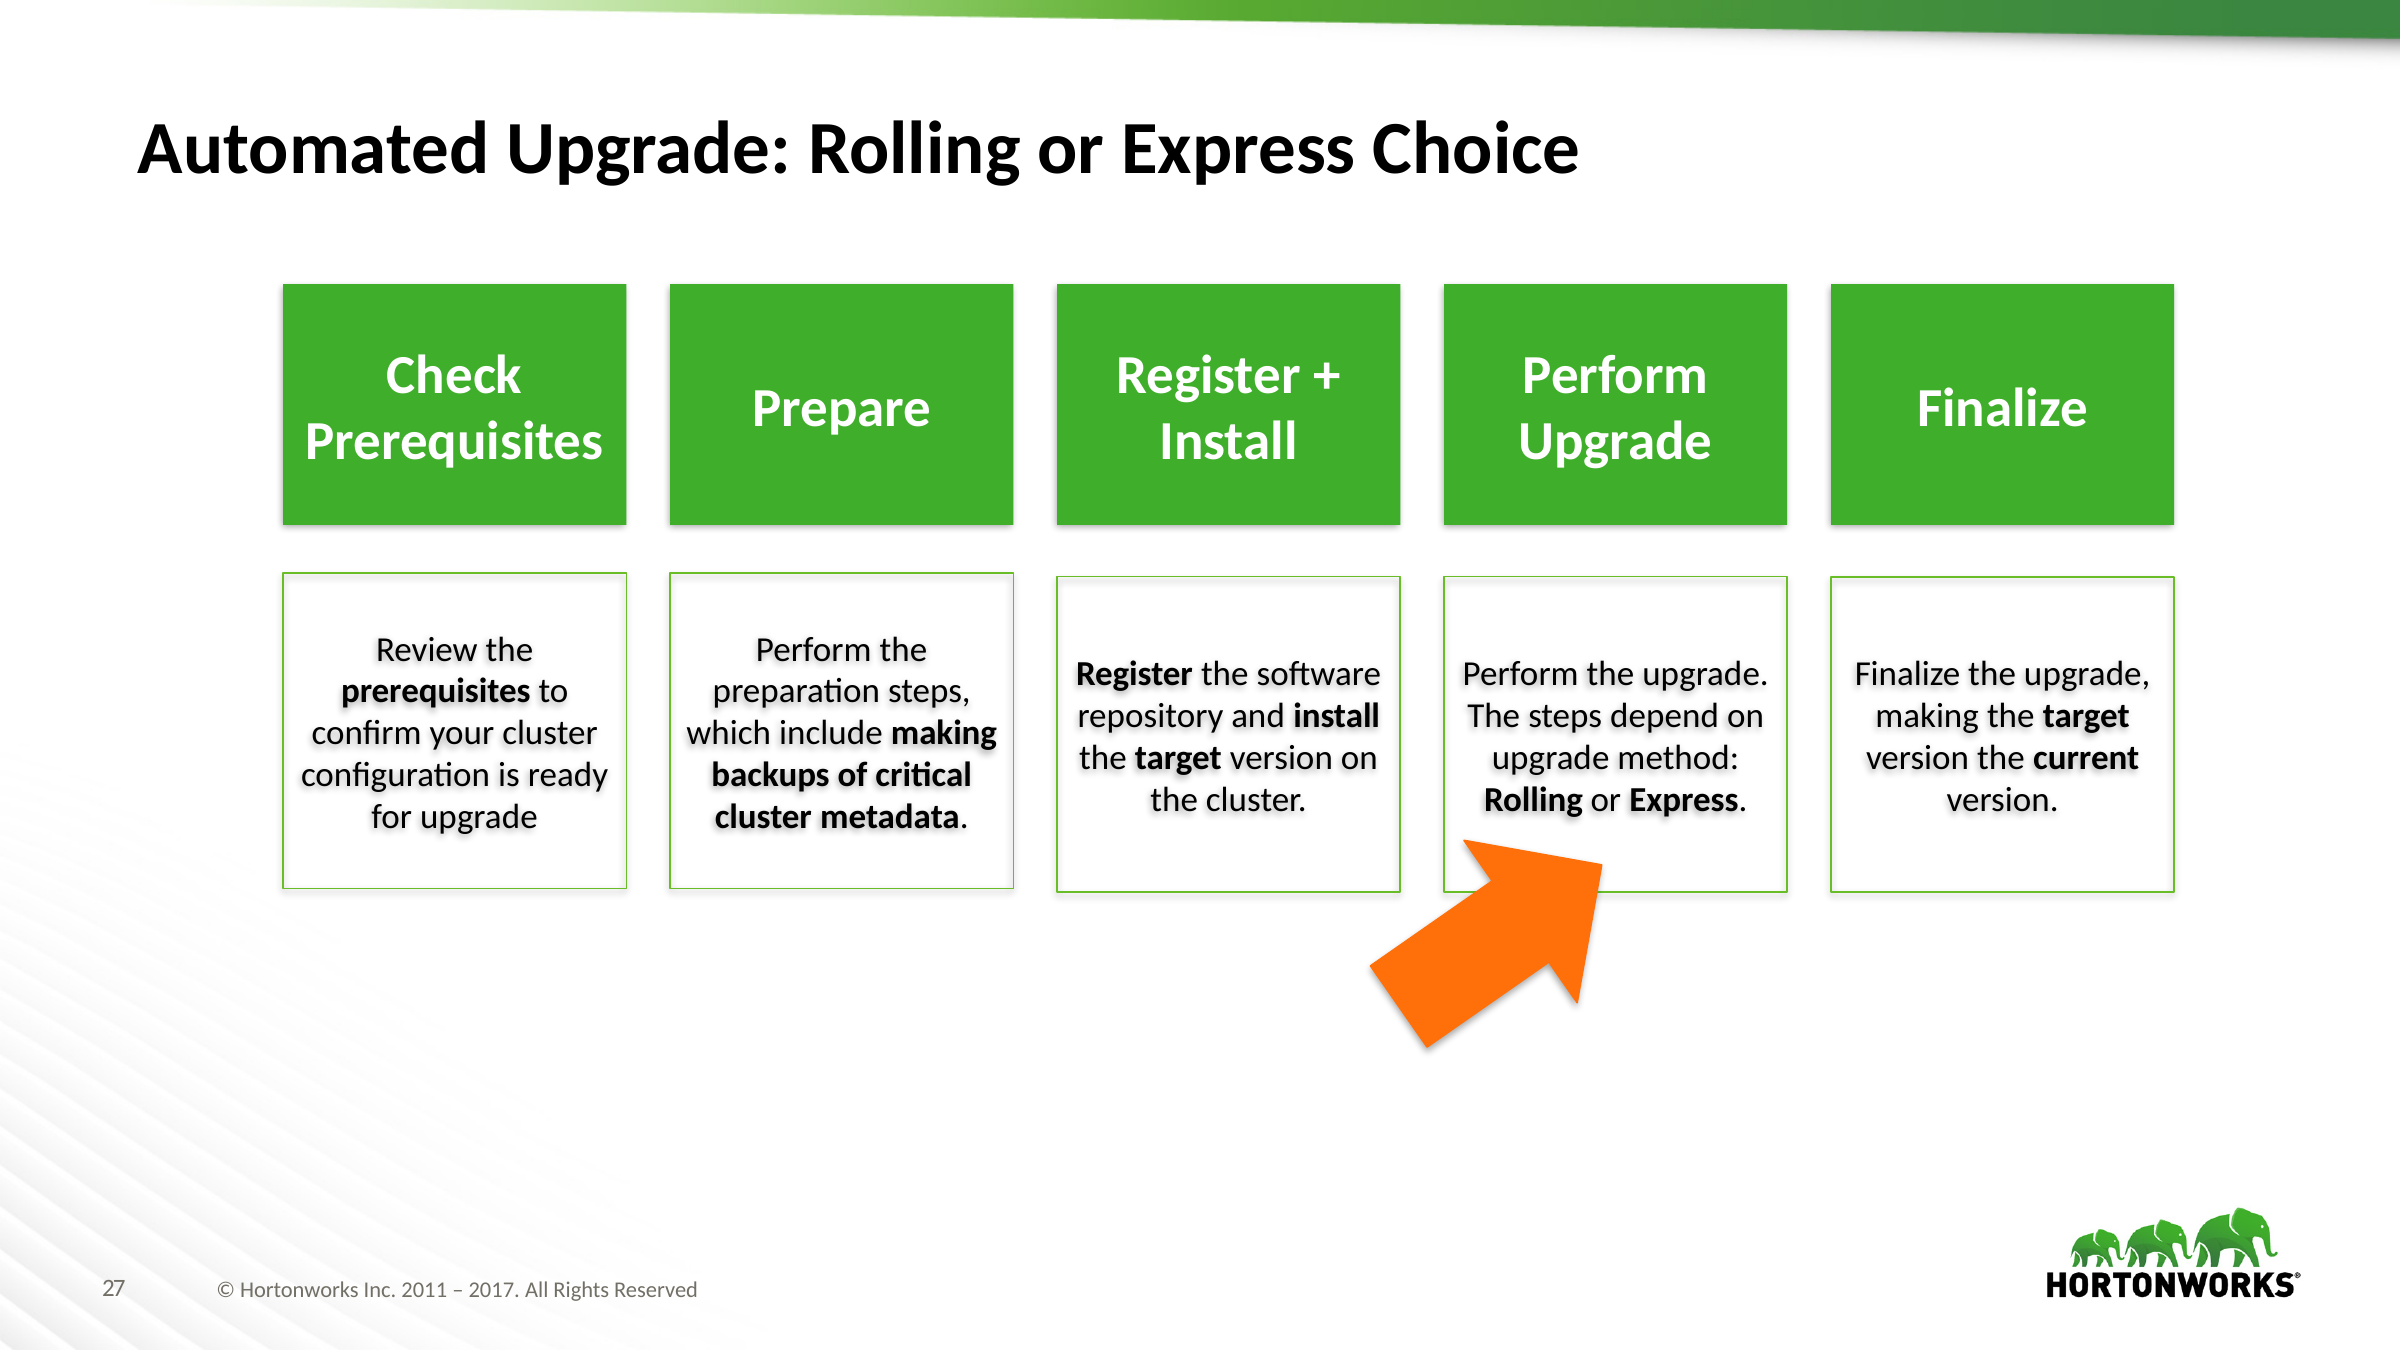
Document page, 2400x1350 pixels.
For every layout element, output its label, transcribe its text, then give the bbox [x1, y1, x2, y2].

text_box [1369, 839, 1603, 1048]
text_box Perform the preparation steps, which include making backups of critical cluster metadata. [669, 572, 1014, 889]
text_box Review the prerequisites to confirm your cluster configuration is ready for upgrade [282, 572, 627, 889]
text_box Prepare [669, 283, 1014, 526]
text_box Finalize the upgrade, making the target version the current version. [1830, 576, 2175, 893]
title Automated Upgrade: Rolling or Express Choice [138, 111, 2298, 189]
text_box Perform Upgrade [1443, 283, 1788, 526]
text_box Finalize [1830, 283, 2175, 526]
text_box Perform the upgrade. The steps depend on upgrade method: Rolling or Express. [1443, 576, 1788, 893]
text_box Register the software repository and install the target version on the cluster. [1056, 576, 1401, 893]
text_box Register + Install [1056, 283, 1401, 526]
text_box Check Prerequisites [282, 283, 627, 526]
picture [0, 0, 2400, 1350]
